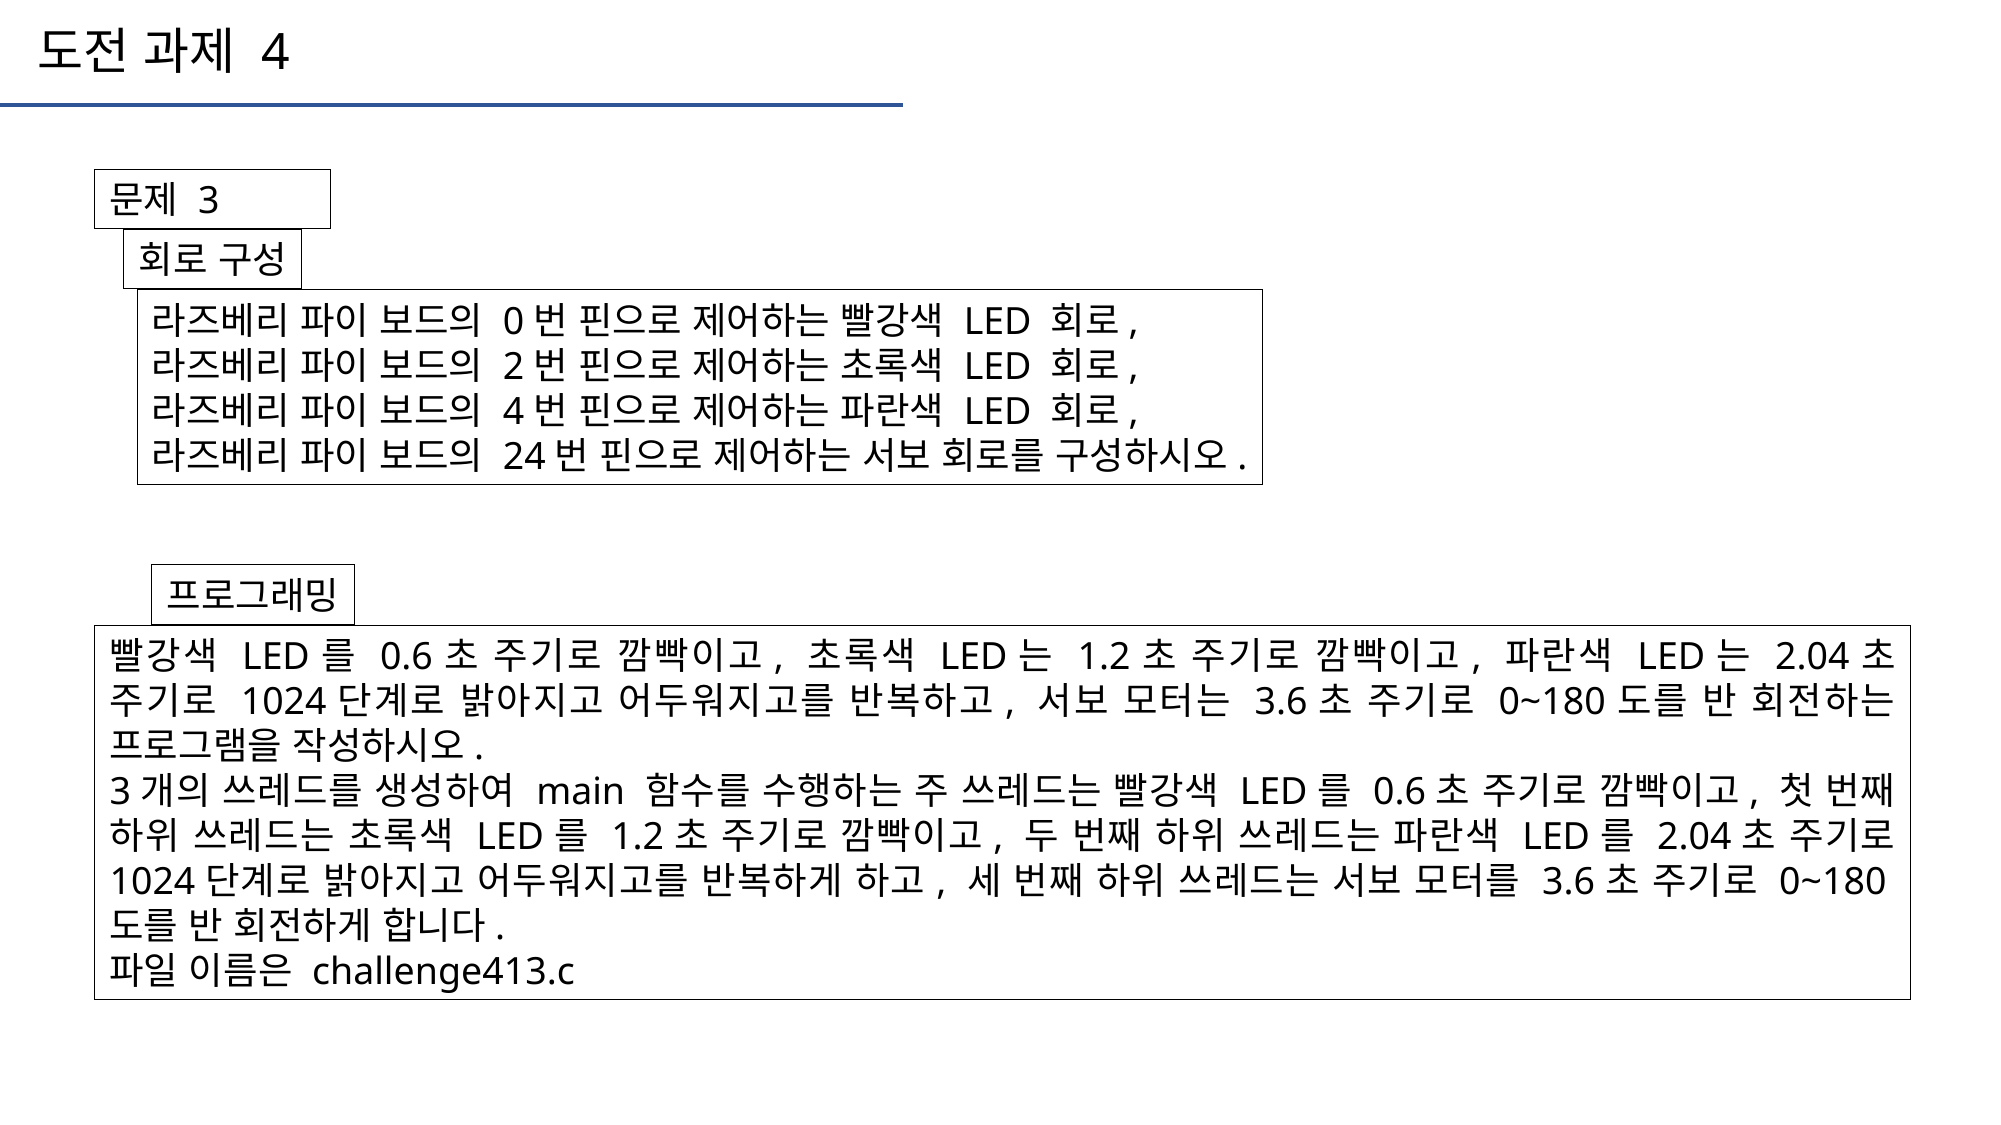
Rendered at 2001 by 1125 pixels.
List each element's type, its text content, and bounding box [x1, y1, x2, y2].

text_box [94, 564, 1911, 1004]
text_box 문제 3 [94, 169, 331, 229]
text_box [94, 229, 1305, 487]
text_box 도전 과제 4 [22, 12, 306, 88]
